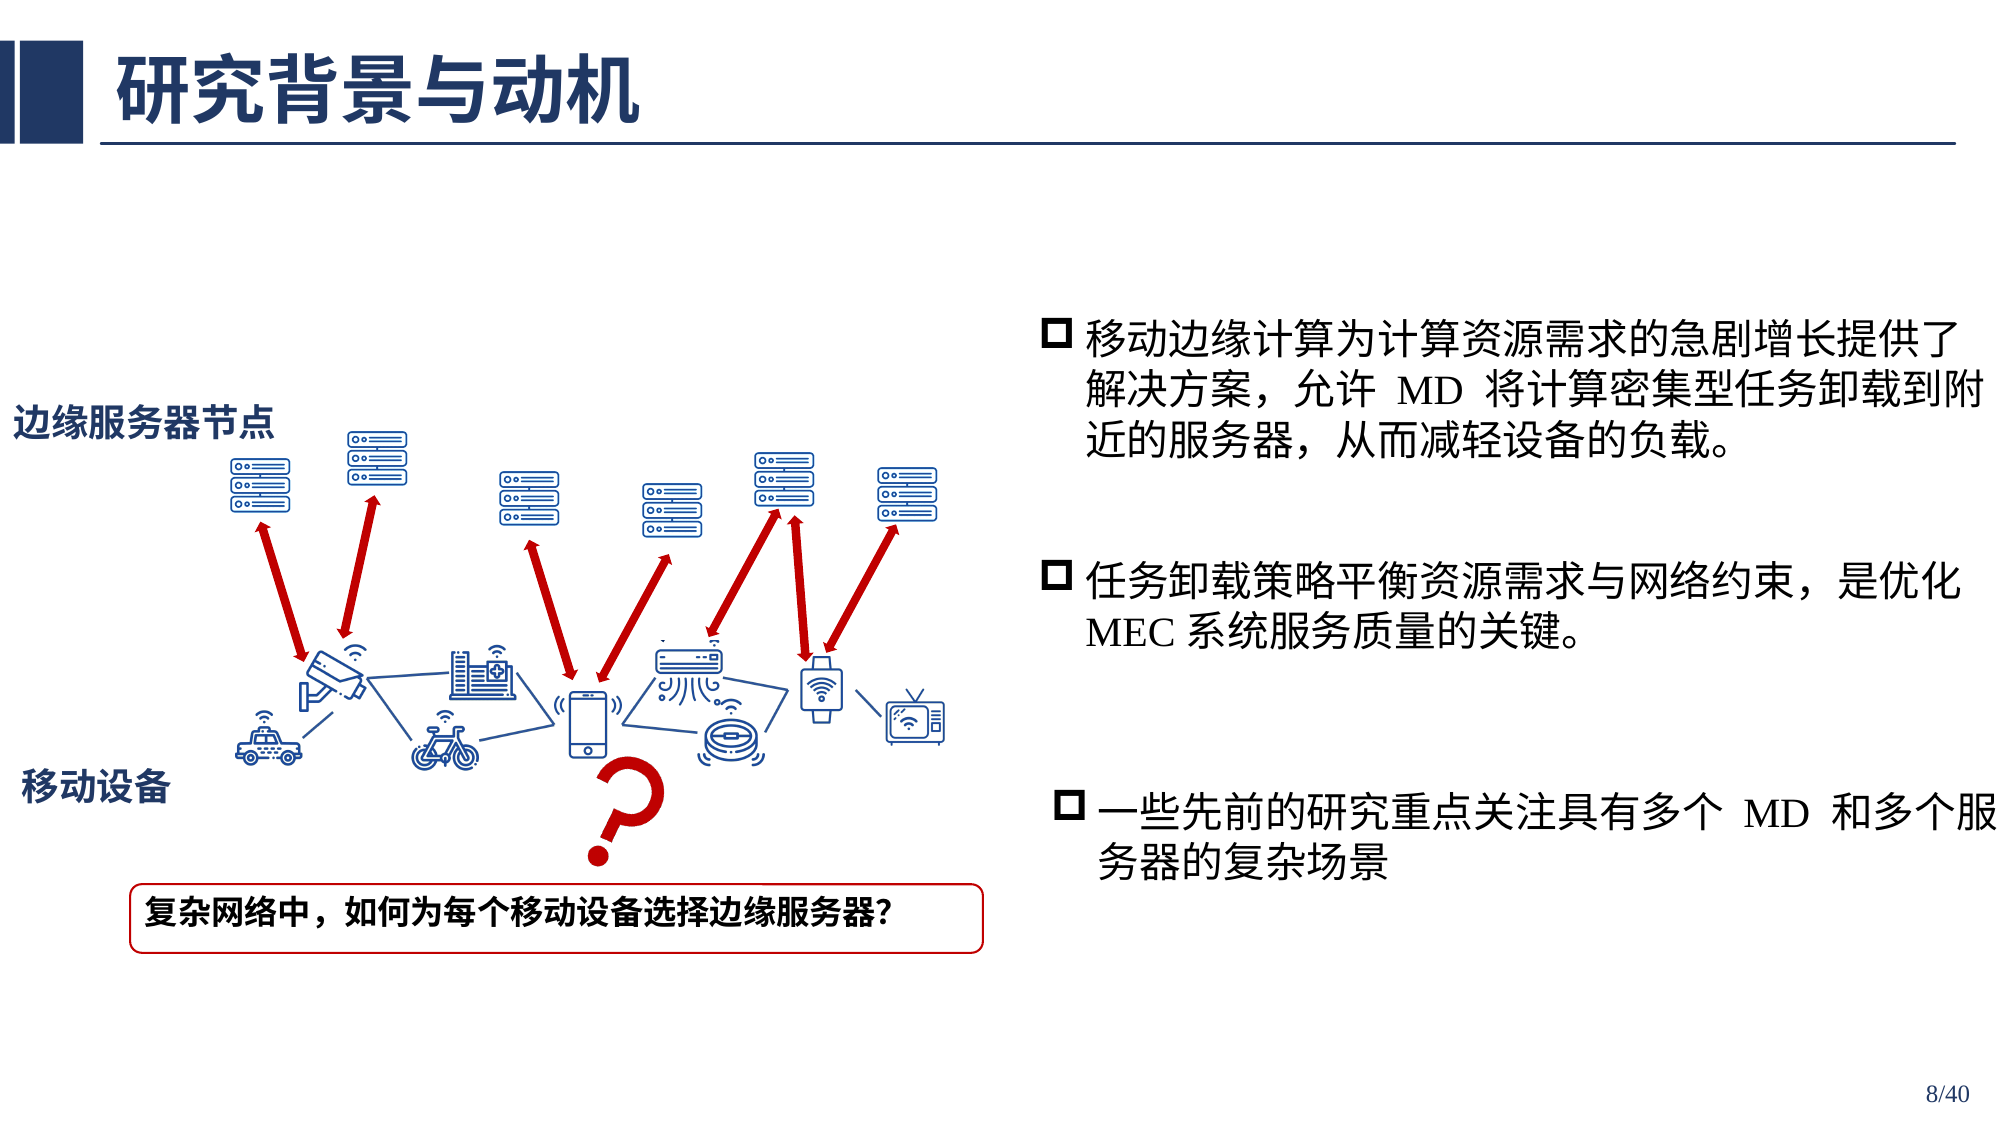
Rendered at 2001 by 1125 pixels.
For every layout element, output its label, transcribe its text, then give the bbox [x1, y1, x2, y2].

picture [635, 477, 712, 546]
picture [231, 640, 952, 888]
text_box [334, 494, 384, 640]
text_box 一些先前的研究重点关注具有多个 MD 和多个服务器的复杂场景 [1036, 778, 2000, 893]
text_box [521, 538, 566, 640]
picture [223, 452, 300, 521]
text_box [252, 521, 303, 640]
text_box [703, 515, 784, 639]
picture [492, 465, 569, 534]
title 研究背景与动机 [100, 33, 870, 154]
picture [869, 461, 946, 530]
text_box [784, 515, 810, 640]
slide_number 8/40 [1535, 1062, 1986, 1123]
text_box 边缘服务器节点 [0, 391, 292, 452]
text_box 移动设备 [6, 755, 187, 816]
picture [340, 424, 417, 494]
text_box 任务卸载策略平衡资源需求与网络约束，是优化MEC系统服务质量的关键。 [1023, 547, 2000, 663]
text_box [616, 552, 674, 640]
text_box [129, 883, 984, 954]
text_box 移动边缘计算为计算资源需求的急剧增长提供了解决方案，允许 MD 将计算密集型任务卸载到附近的服务器，从而减轻设备的负载。 [1023, 305, 2000, 471]
picture [746, 445, 823, 515]
text_box [827, 530, 901, 640]
